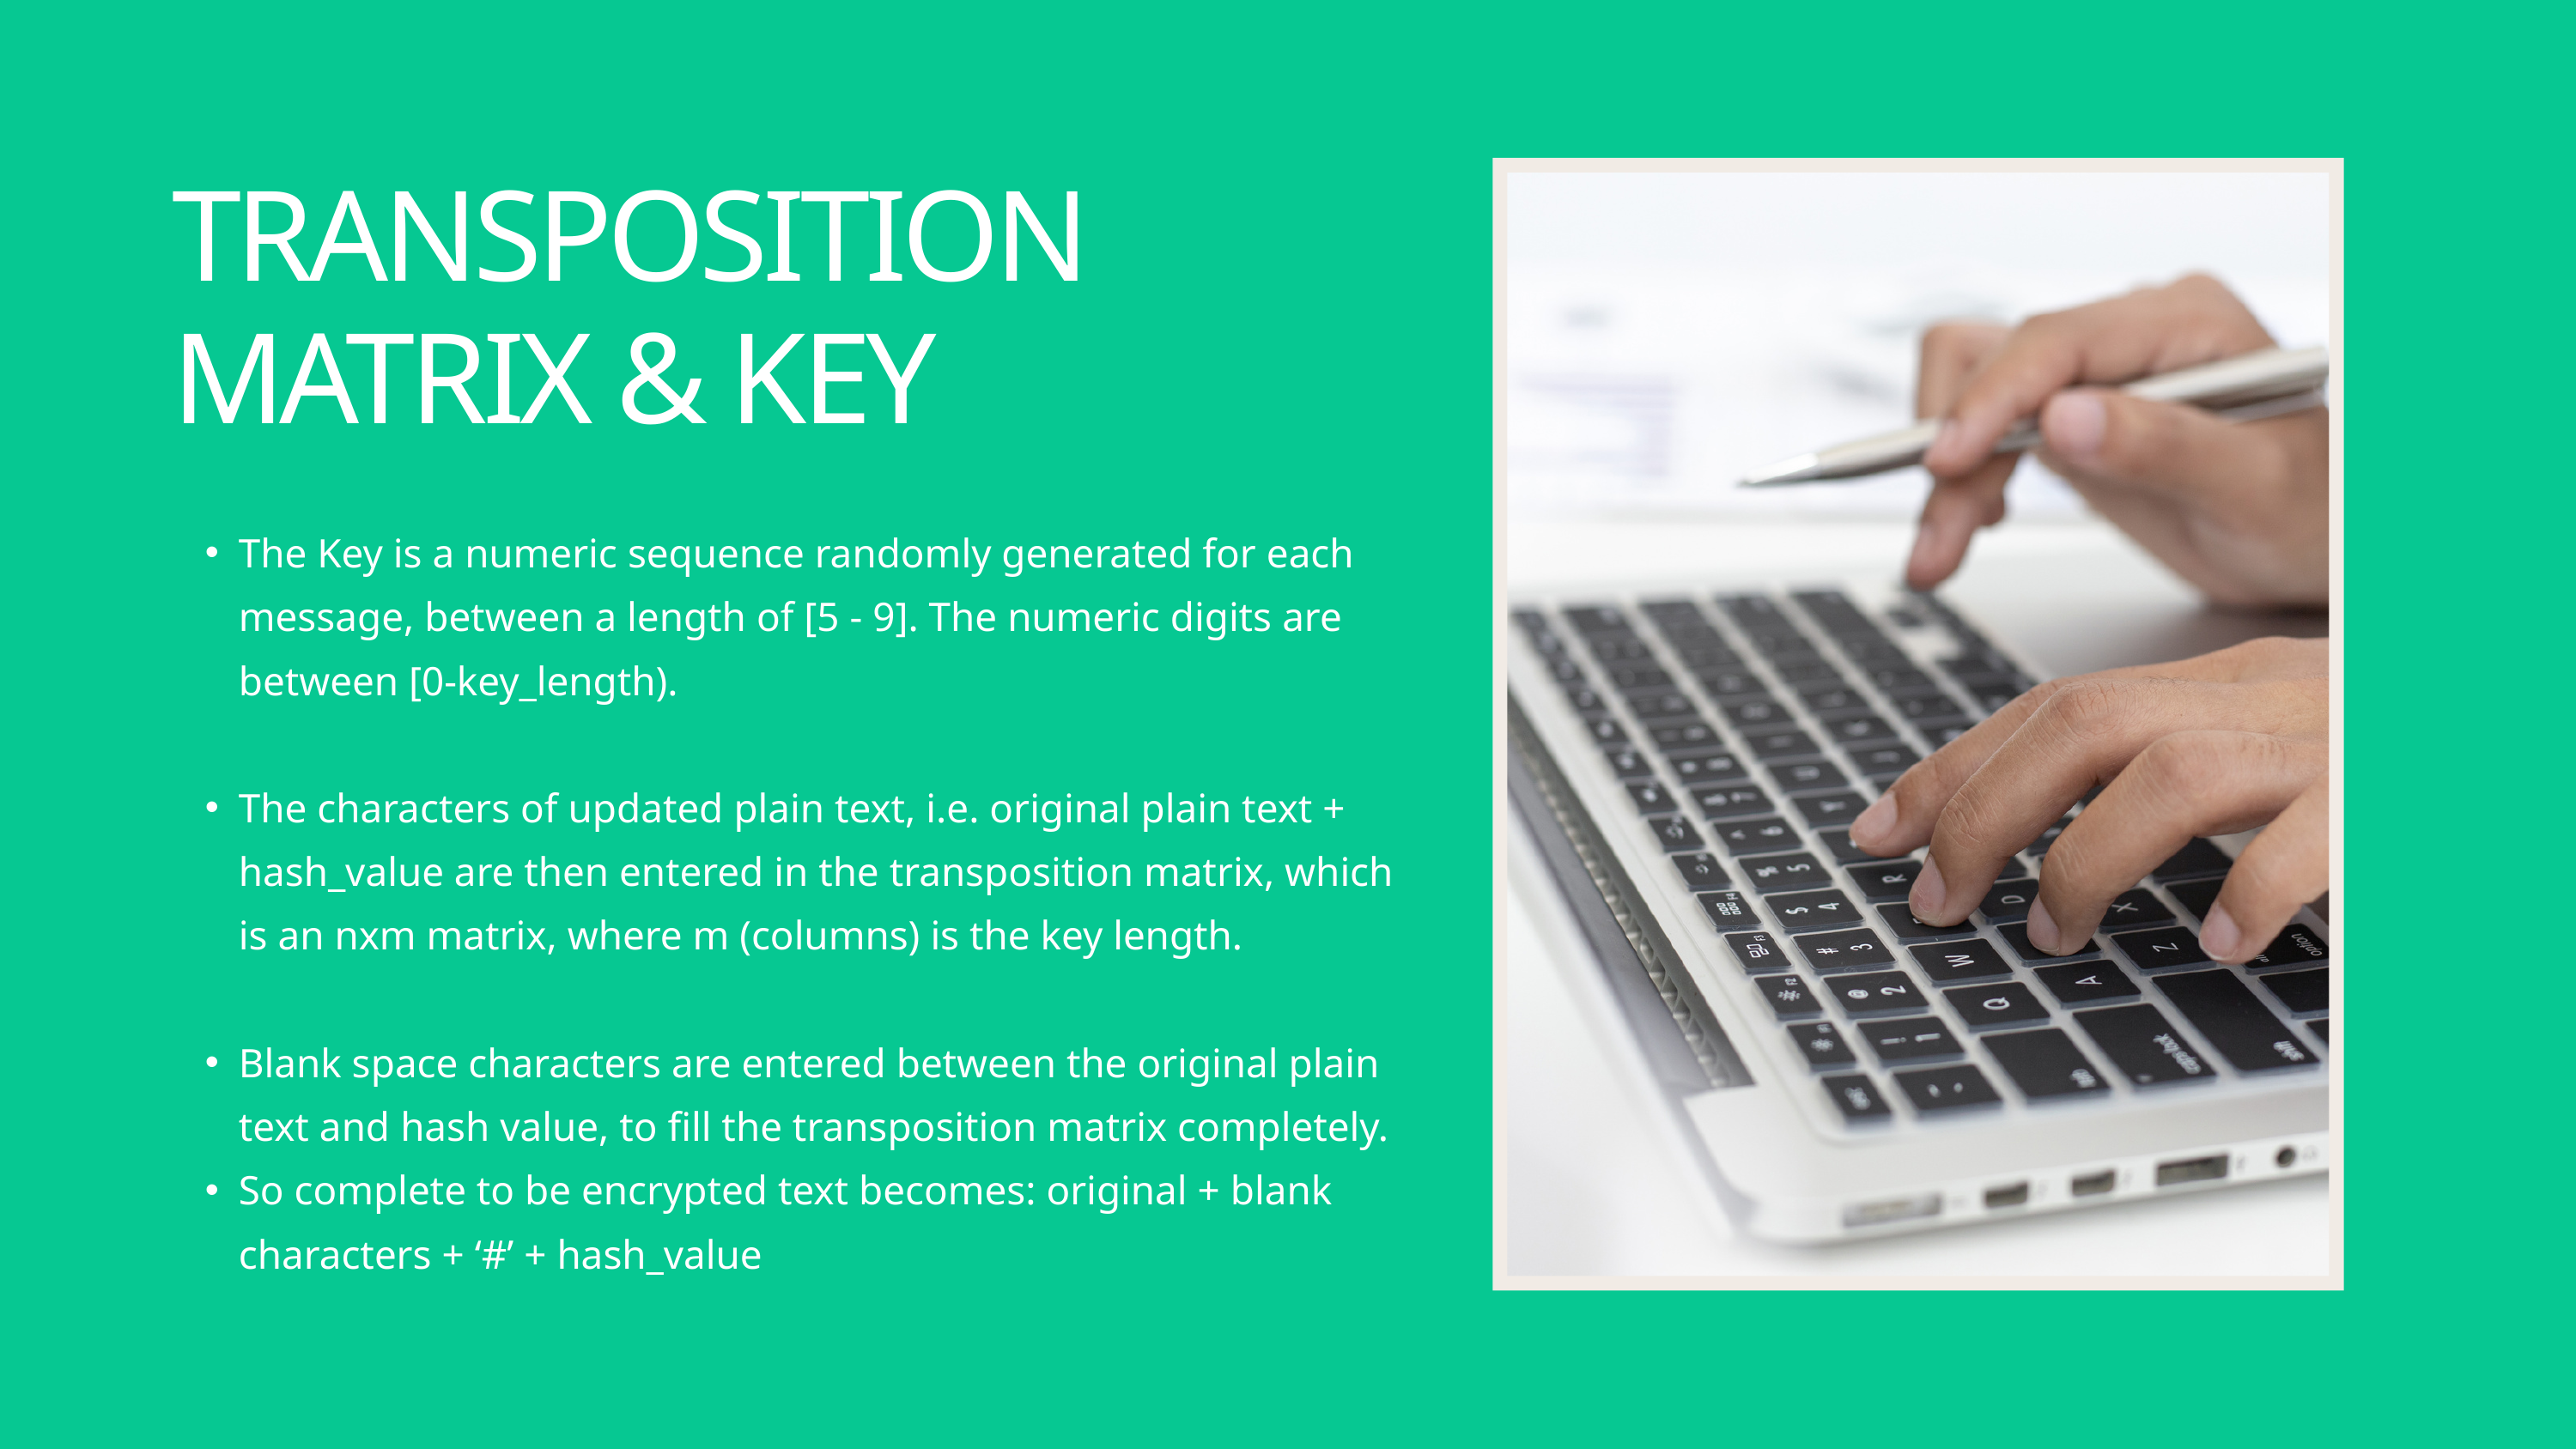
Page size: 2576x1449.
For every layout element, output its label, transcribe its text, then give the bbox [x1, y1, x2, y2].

text_box The Key is a numeric sequence randomly generated for each message, between a length of [5 - 9]. The numeric digits are between [0-key_length). The characters of updated plain text, i.e. original plain text + hash_value are then entered in the transposition matrix, which is an nxm matrix, where m (columns) is the key length. Blank space characters are entered between the original plain text and hash value, to fill the transposition matrix completely. So complete to be encrypted text becomes: original + blank characters + ‘#’ + hash_value [171, 512, 1394, 1277]
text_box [1492, 157, 2344, 1291]
text_box TRANSPOSITION MATRIX & KEY [171, 163, 1353, 449]
